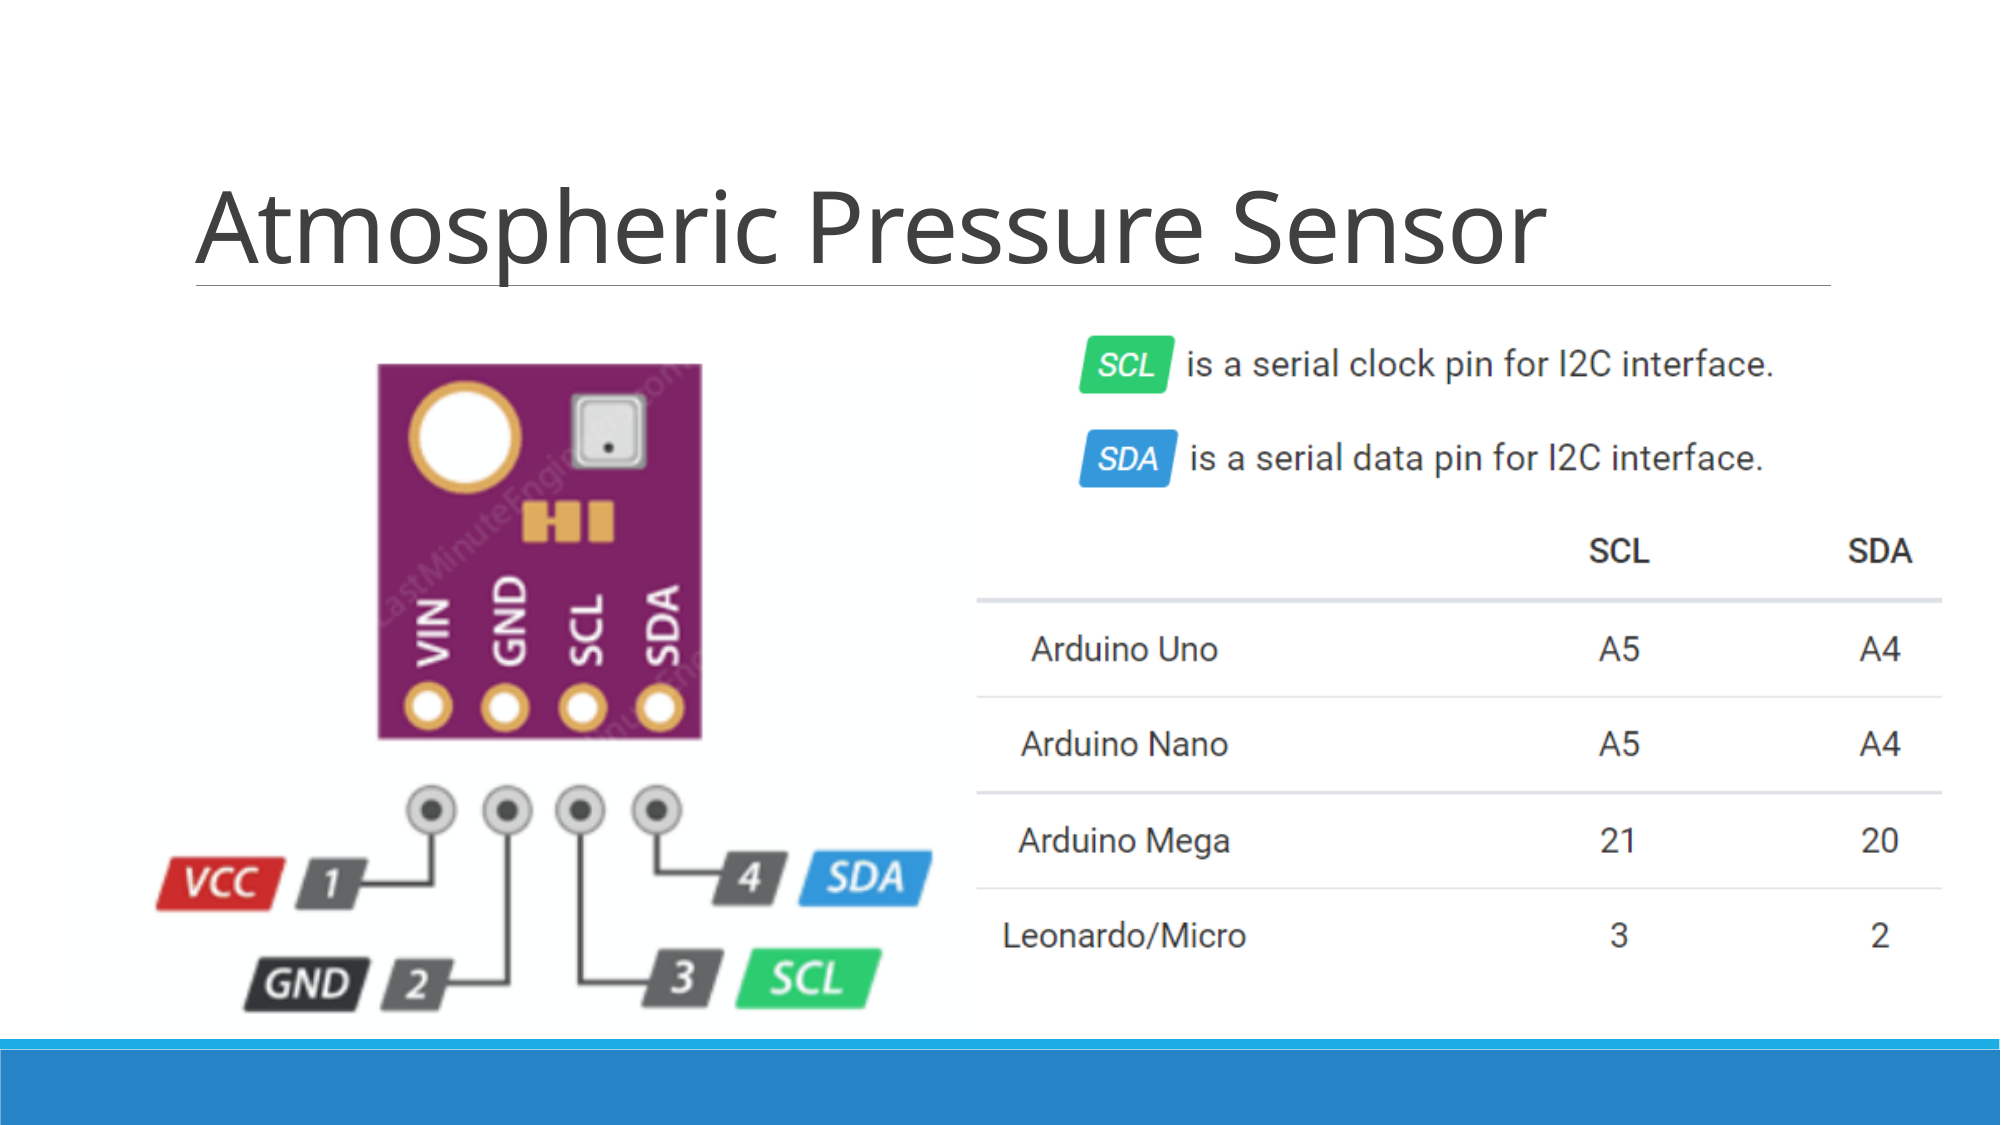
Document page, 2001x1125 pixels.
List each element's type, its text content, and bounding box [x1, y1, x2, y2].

title Atmospheric Pressure Sensor [180, 53, 1830, 292]
picture [976, 313, 1943, 970]
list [55, 313, 978, 1030]
